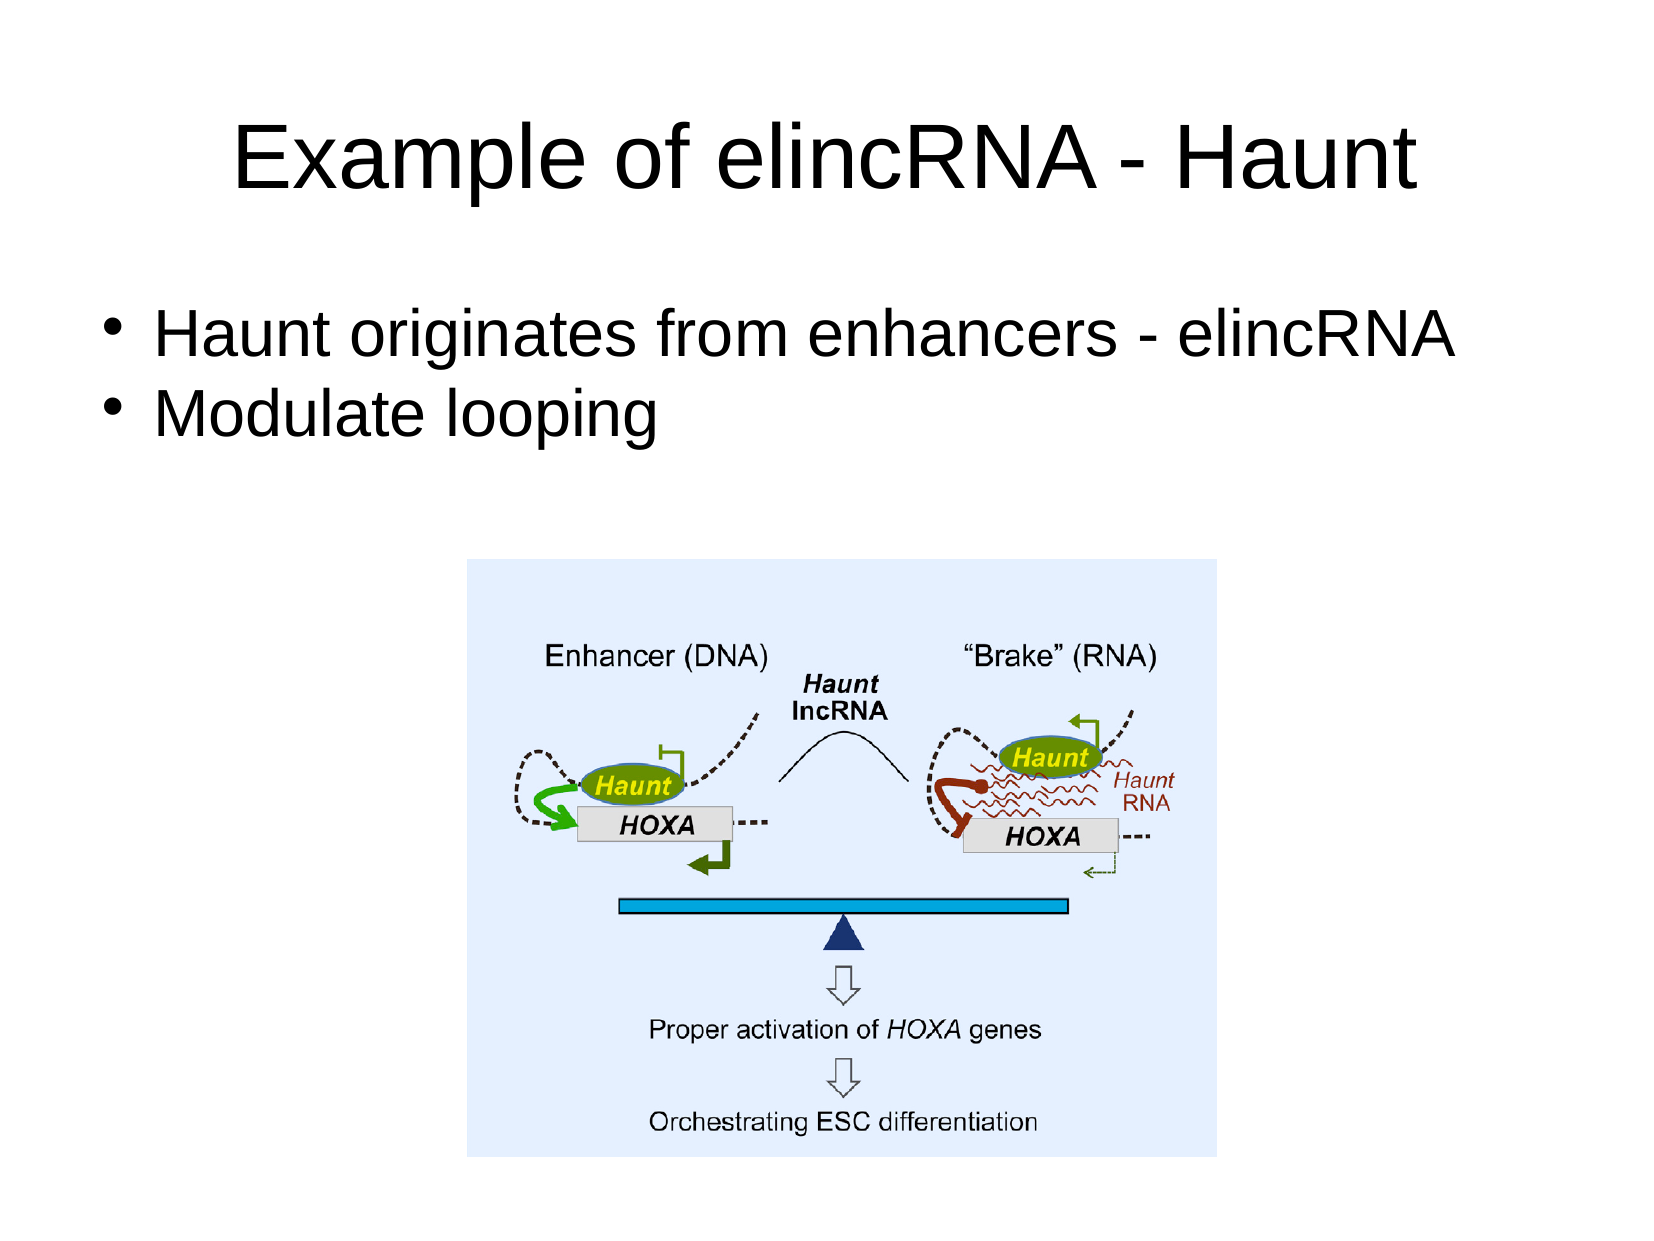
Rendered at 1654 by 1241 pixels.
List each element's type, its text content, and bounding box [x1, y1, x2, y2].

picture [467, 558, 1217, 1157]
text_box Haunt originates from enhancers - elincRNA Modulate looping [82, 290, 1570, 1008]
text_box Example of elincRNA - Haunt [82, 49, 1570, 255]
